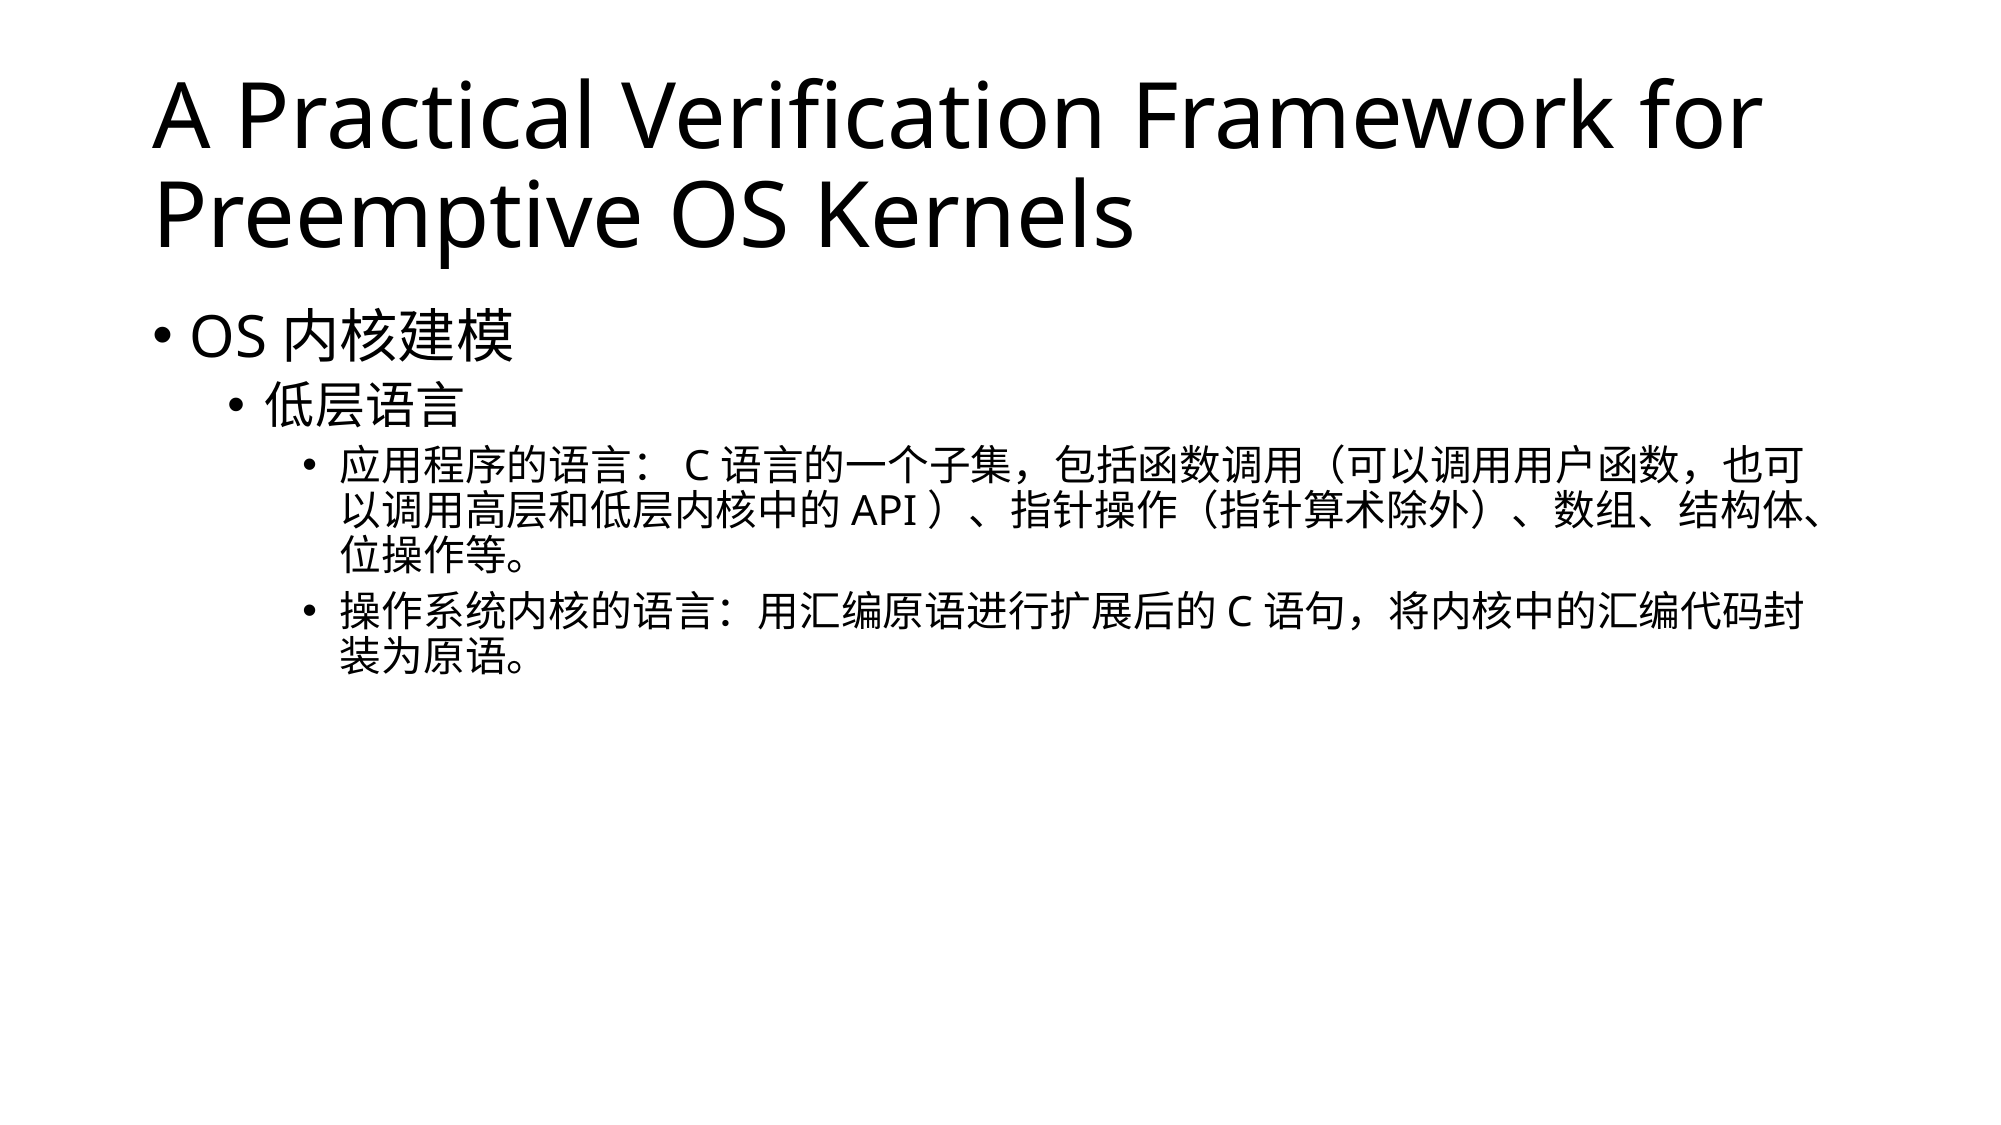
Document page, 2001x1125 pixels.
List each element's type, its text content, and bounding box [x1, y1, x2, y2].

title A Practical Verification Framework for Preemptive OS Kernels [137, 59, 1863, 278]
list OS内核建模 低层语言 应用程序的语言：C语言的一个子集，包括函数调用（可以调用用户函数，也可以调用高层和低层内核中的API）、指针操作（指针算术除外）、数组、结构体、位操作等。 操作系统内核的语言：用汇编原语进行扩展后的C语句，将内核中的汇编代码封装为原语。 [137, 299, 1863, 1014]
